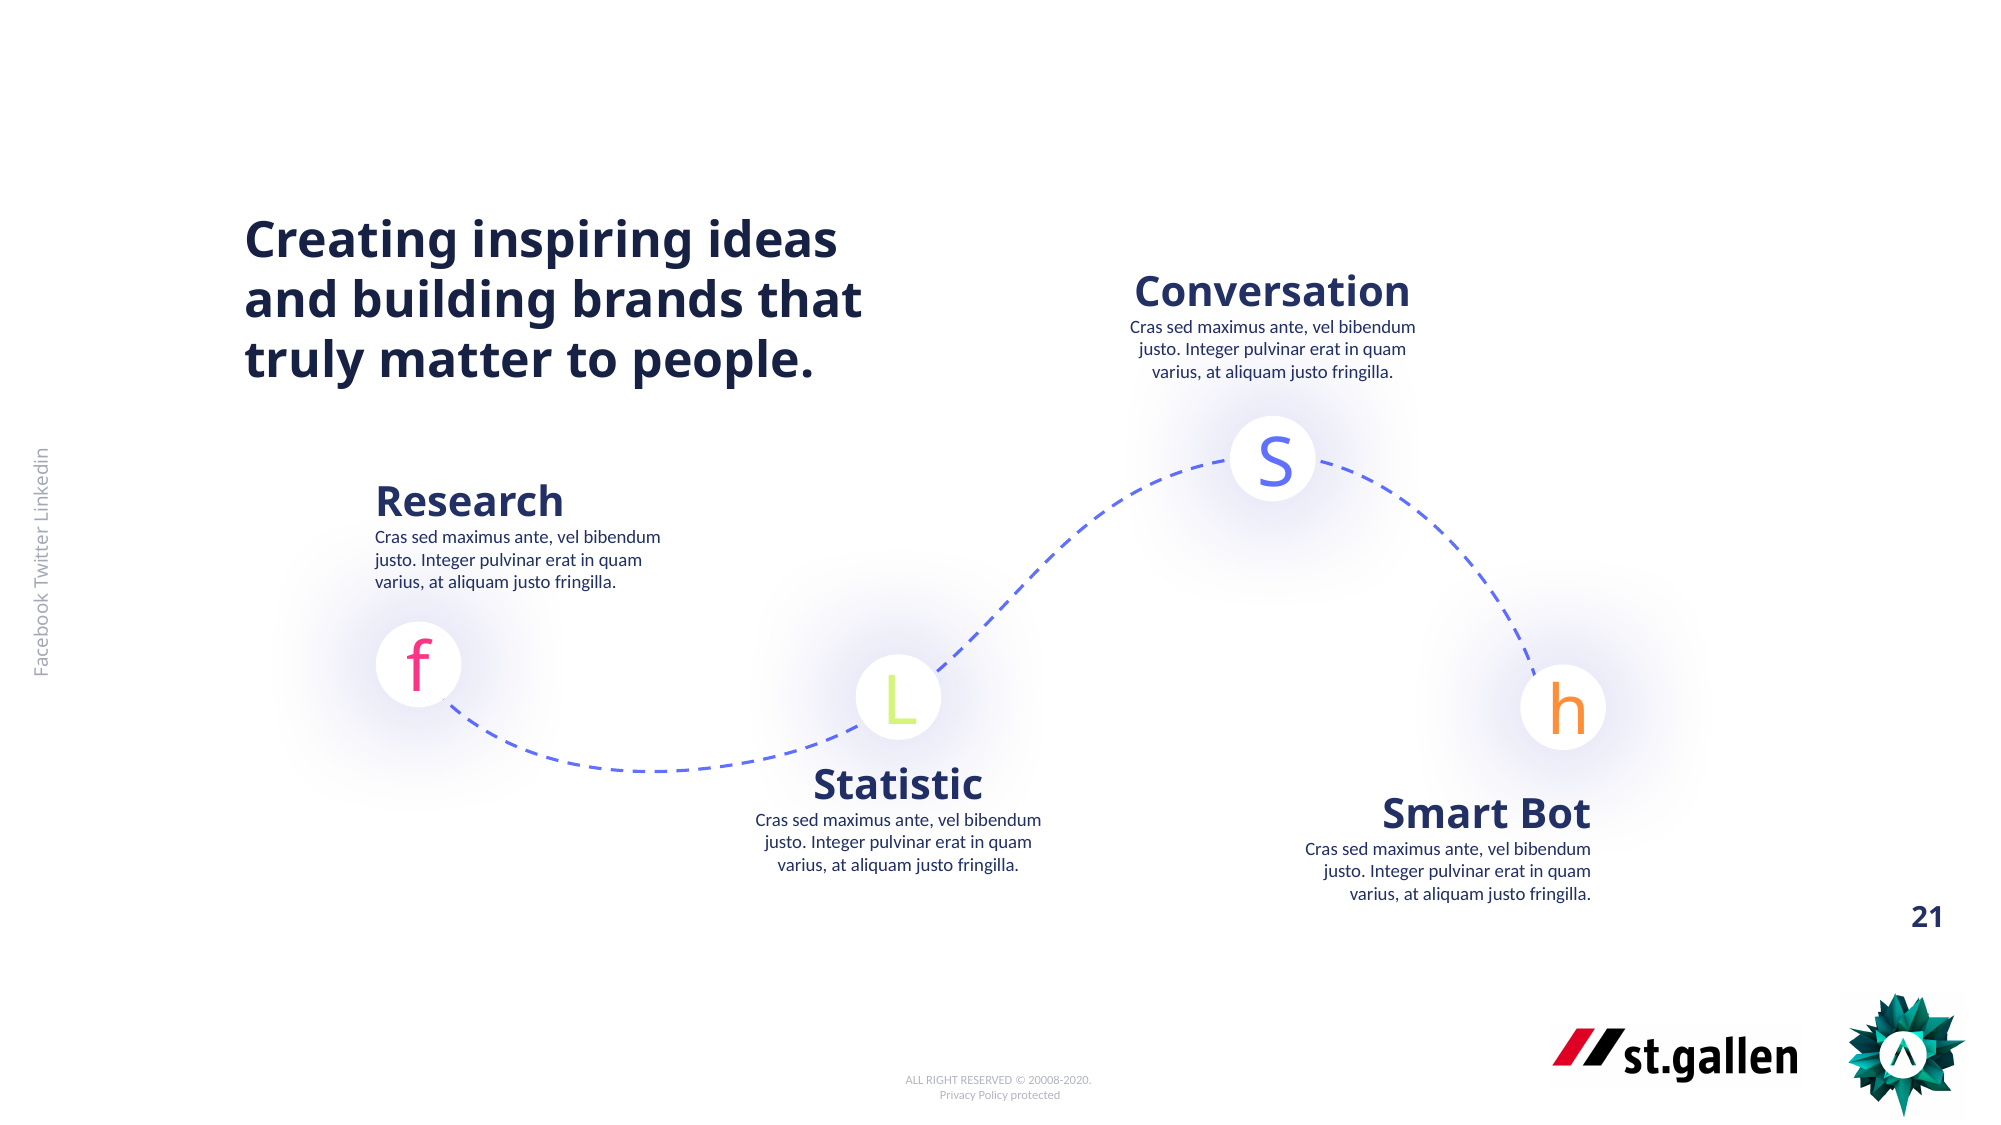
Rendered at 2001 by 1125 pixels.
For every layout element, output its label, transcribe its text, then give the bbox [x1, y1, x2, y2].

text_box h [1519, 663, 1607, 752]
text_box ALL RIGHT RESERVED © 20008-2020. Privacy Policy protected [848, 1064, 1152, 1110]
text_box Facebook Twitter Linkedin [21, 433, 59, 693]
text_box Research Cras sed maximus ante, vel bibendum justo. Integer pulvinar erat in quam varius, at aliquam justo fringilla. [360, 467, 694, 600]
picture [1839, 992, 1967, 1120]
text_box L [854, 653, 943, 741]
text_box Conversation Cras sed maximus ante, vel bibendum justo. Integer pulvinar erat in quam varius, at aliquam justo fringilla. [1106, 256, 1440, 390]
picture [1549, 1025, 1802, 1087]
text_box f [374, 620, 463, 709]
text_box Creating inspiring ideas and building brands that truly matter to people. [229, 200, 894, 396]
text_box Smart Bot Cras sed maximus ante, vel bibendum justo. Integer pulvinar erat in quam varius, at aliquam justo fringilla. [1272, 779, 1606, 912]
text_box S [1228, 414, 1317, 503]
text_box Statistic Cras sed maximus ante, vel bibendum justo. Integer pulvinar erat in quam varius, at aliquam justo fringilla. [731, 750, 1065, 883]
text_box [980, 475, 1509, 719]
text_box [496, 676, 807, 772]
